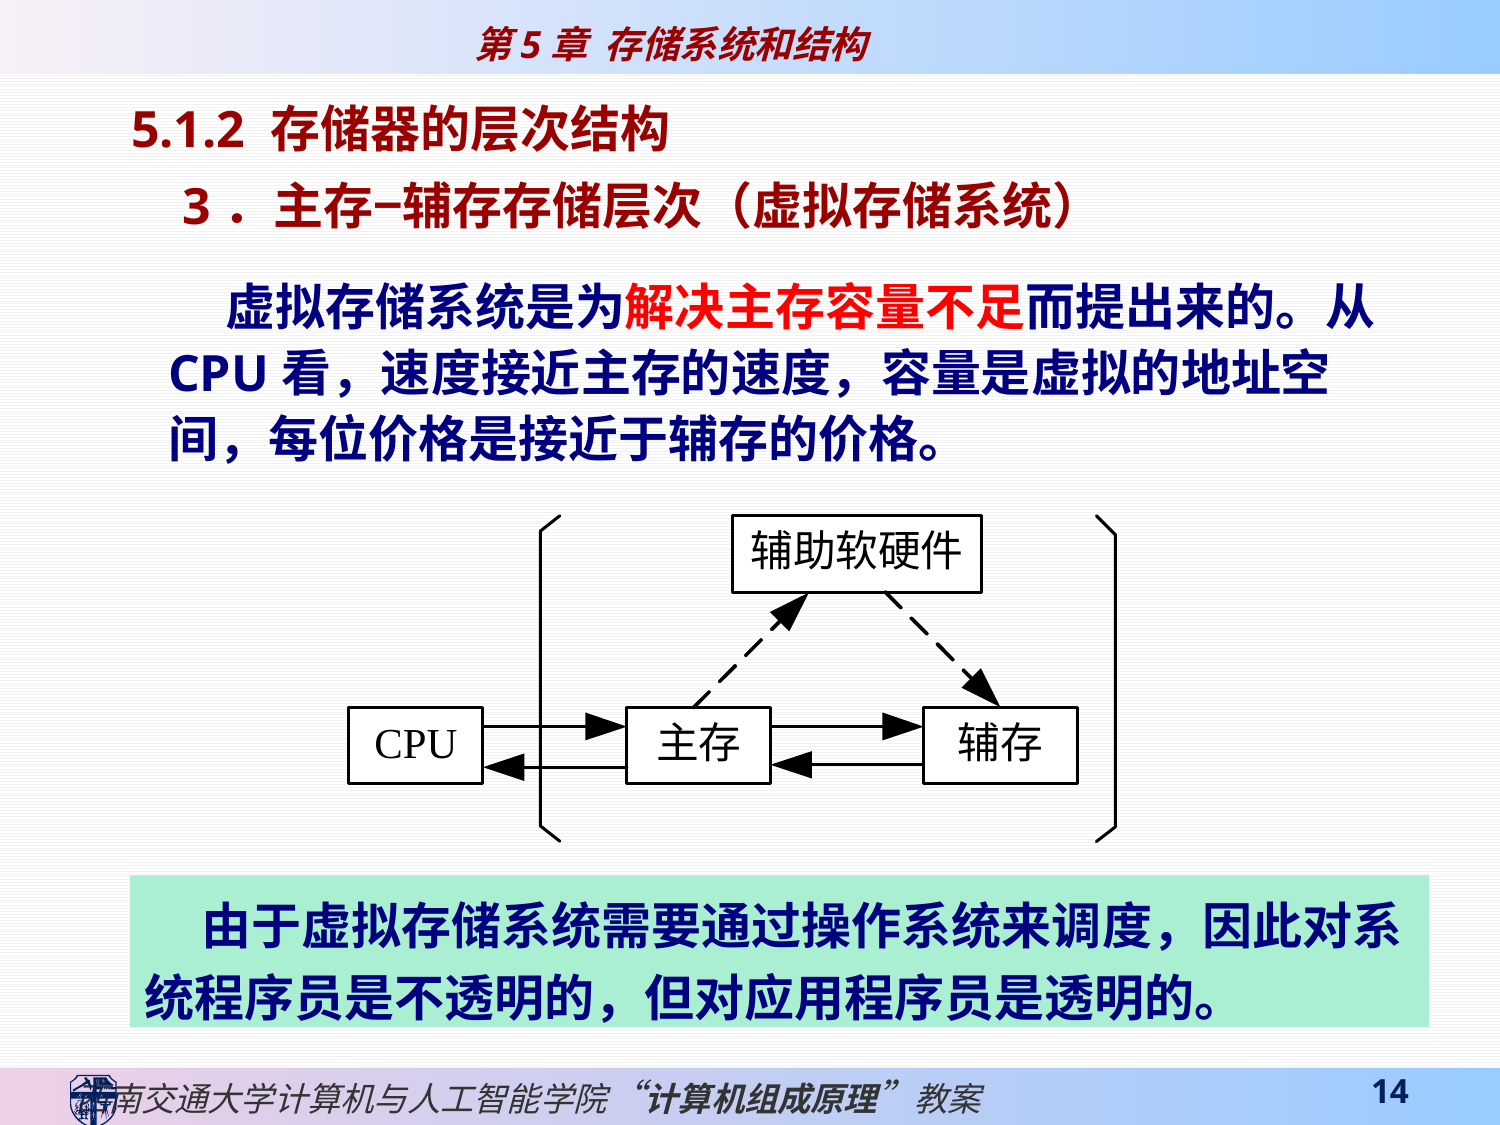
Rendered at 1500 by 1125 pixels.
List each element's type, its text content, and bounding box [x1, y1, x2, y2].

text_box 虚拟存储系统是为解决主存容量不足而提出来的。从CPU看，速度接近主存的速度，容量是虚拟的地址空间，每位价格是接近于辅存的价格。 [153, 262, 1436, 476]
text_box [342, 509, 1123, 849]
text_box 3．主存−辅存存储层次（虚拟存储系统） [153, 166, 1429, 235]
text_box 由于虚拟存储系统需要通过操作系统来调度，因此对系统程序员是不透明的，但对应用程序员是透明的。 [129, 875, 1430, 1027]
table_header 地址范围（空间） [1226, 0, 1230, 73]
text_box 5.1.2 存储器的层次结构 [116, 84, 686, 165]
